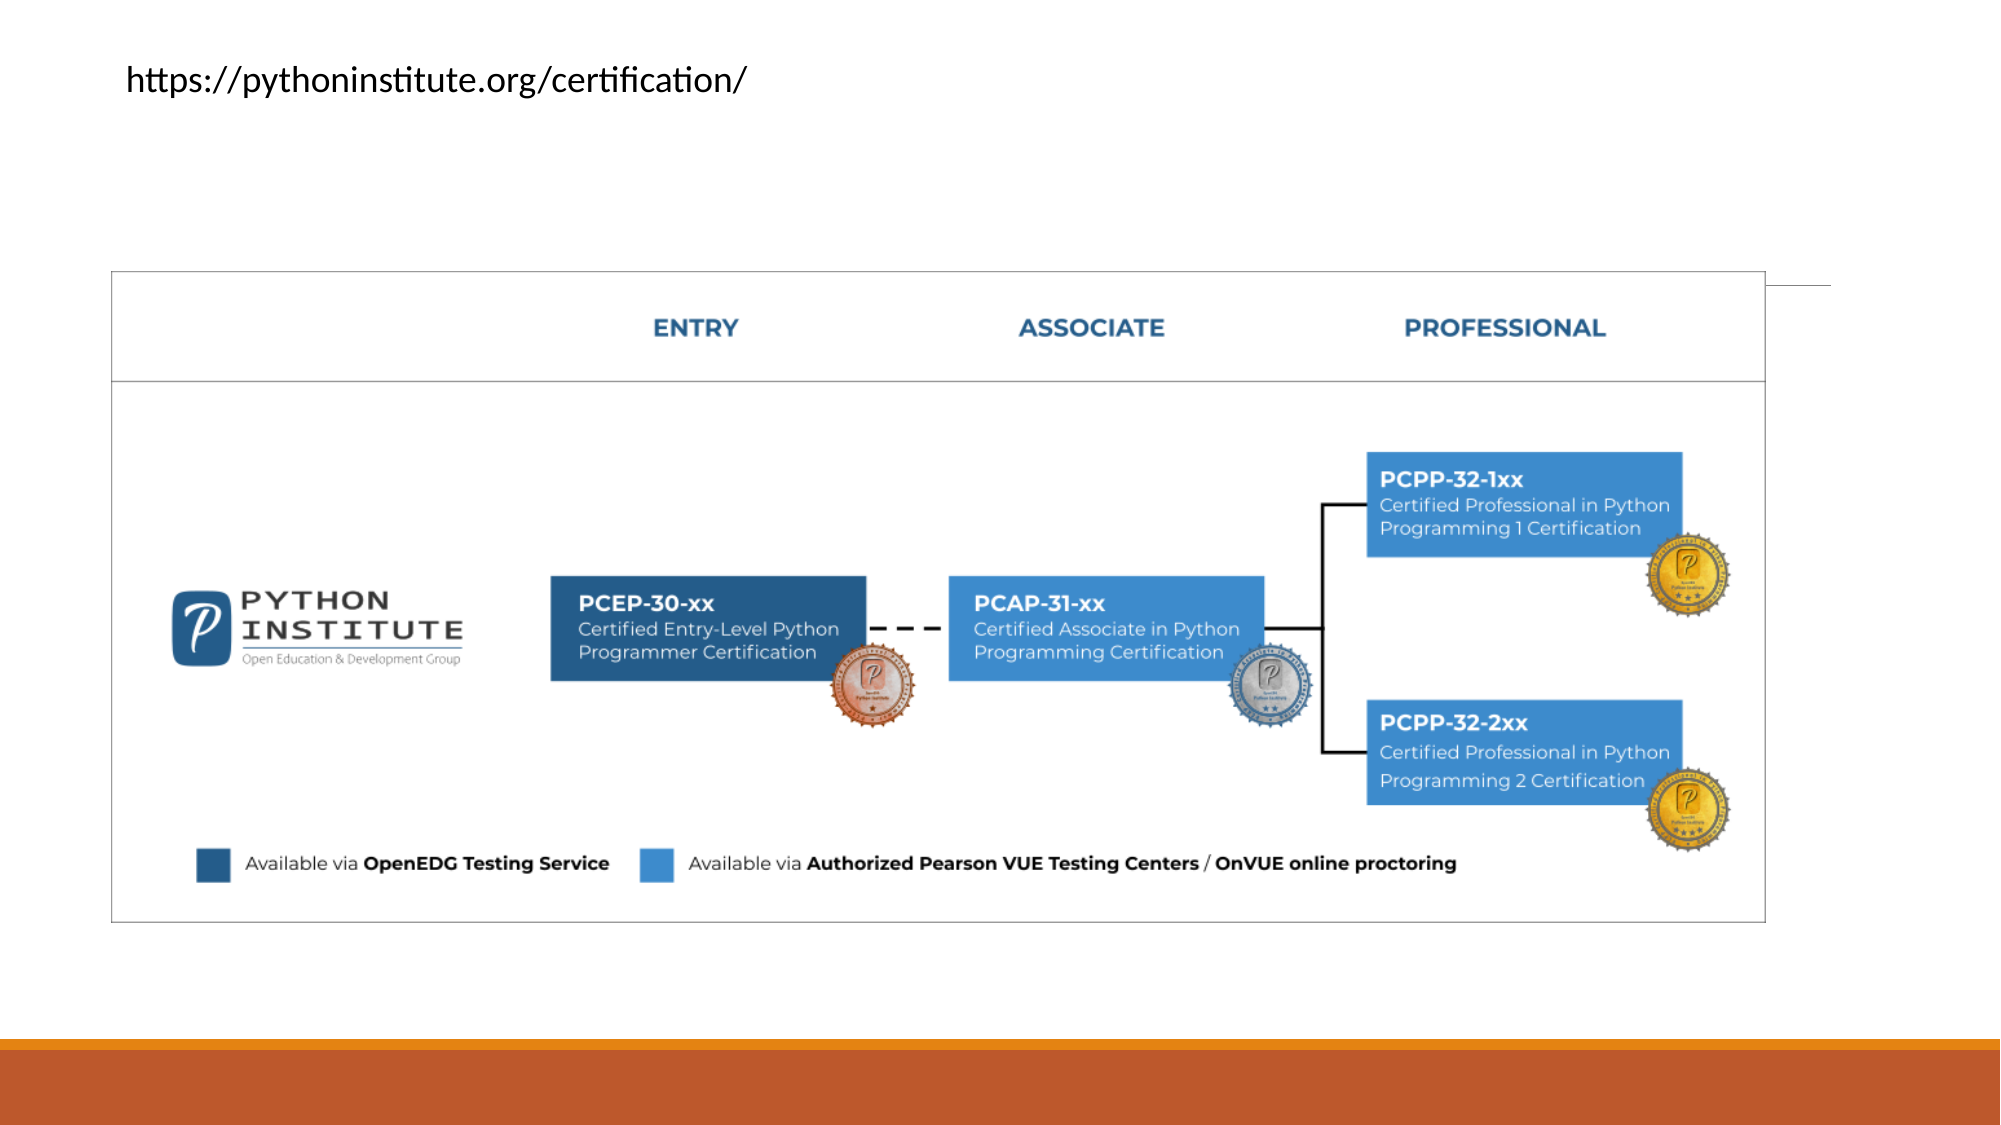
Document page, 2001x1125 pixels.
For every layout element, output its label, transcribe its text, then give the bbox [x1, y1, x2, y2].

picture [110, 271, 1767, 924]
text_box https://pythoninstitute.org/certification/ [111, 47, 848, 108]
